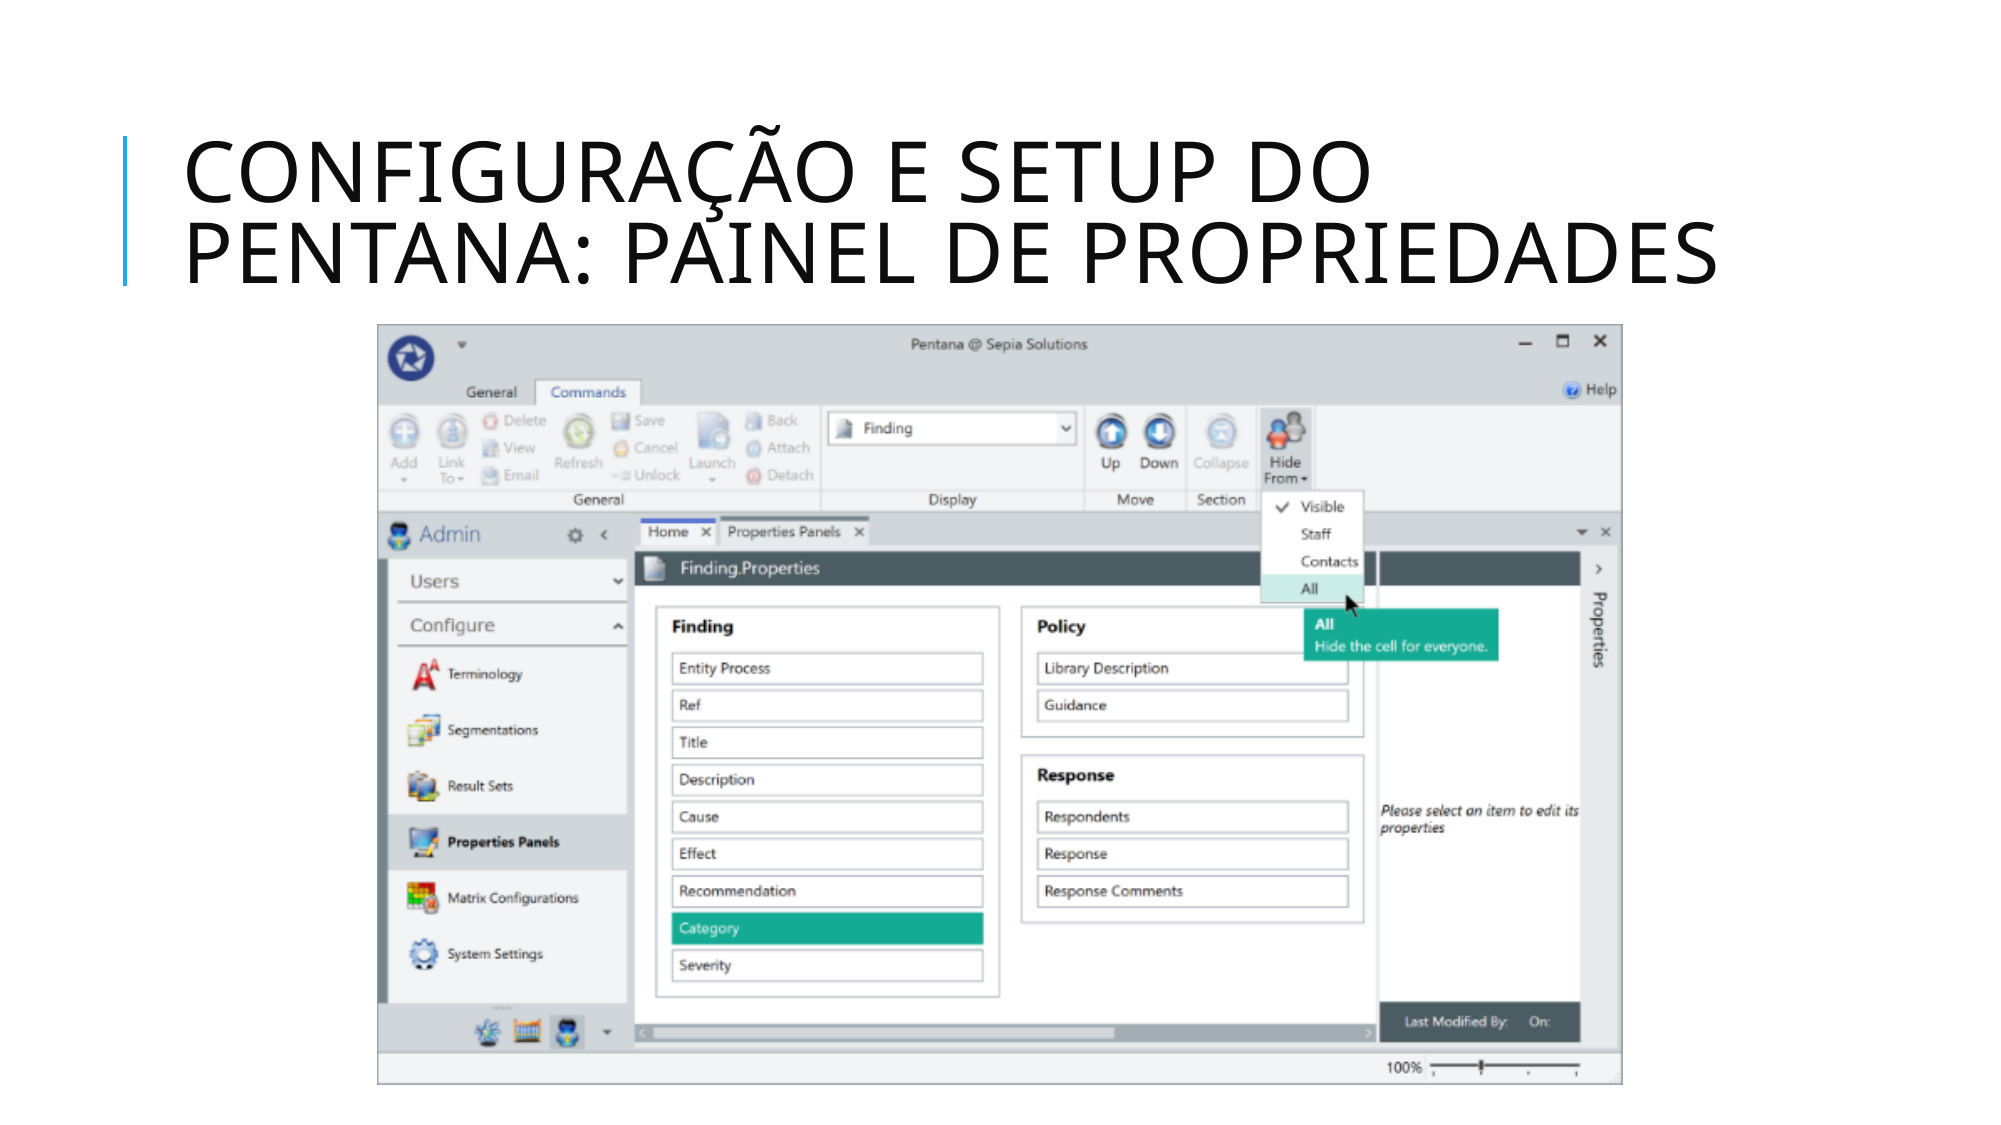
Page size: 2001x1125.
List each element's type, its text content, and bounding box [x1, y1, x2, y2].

title Configuração e setup do Pentana: Painel de propriedades [168, 96, 1763, 342]
picture [377, 324, 1623, 1085]
